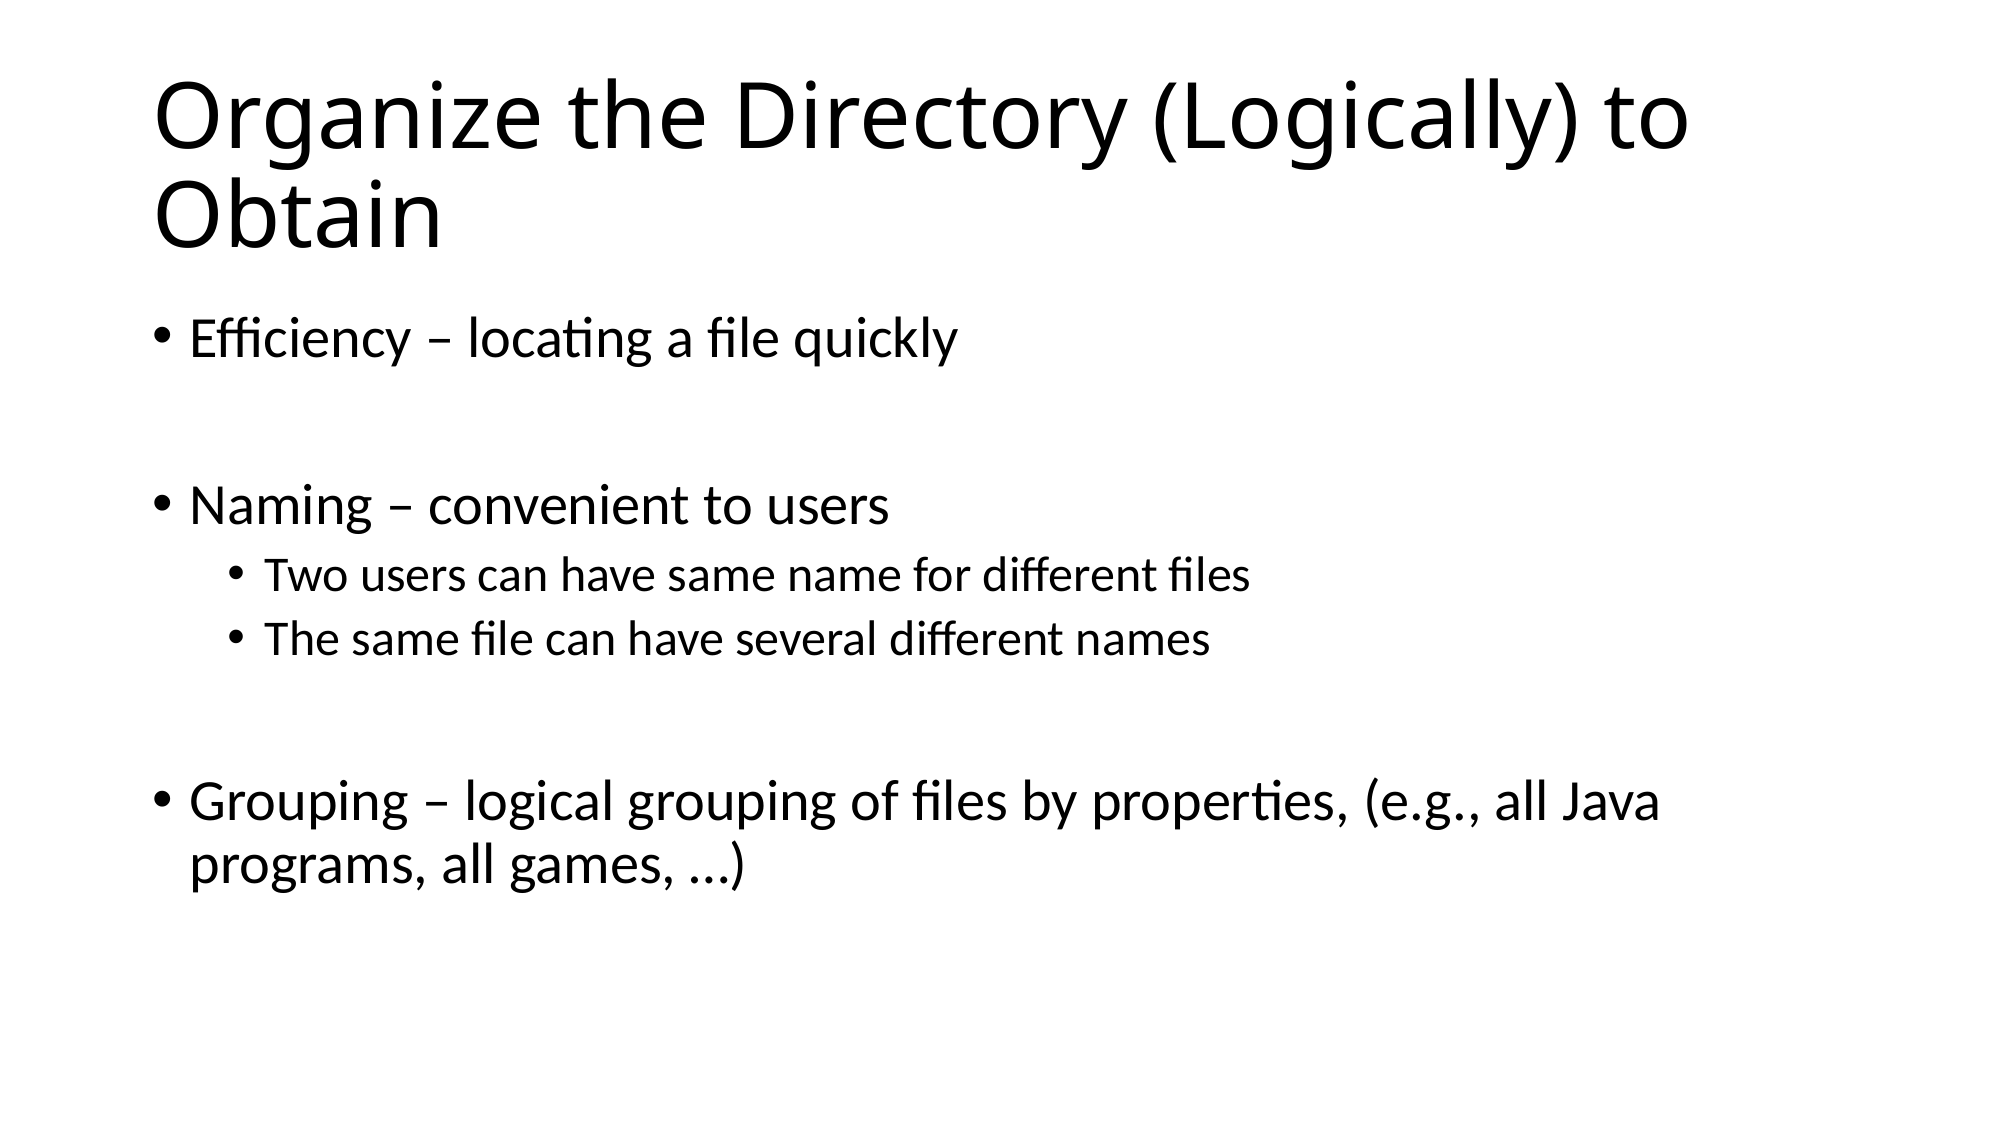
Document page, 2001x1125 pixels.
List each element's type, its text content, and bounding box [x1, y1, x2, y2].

title Organize the Directory (Logically) to Obtain [137, 59, 1863, 278]
list Efficiency – locating a file quickly Naming – convenient to users Two users can have same name for different files The same file can have several different names Grouping – logical grouping of files by properties, (e.g., all Java programs, all games, …) [137, 299, 1863, 1014]
